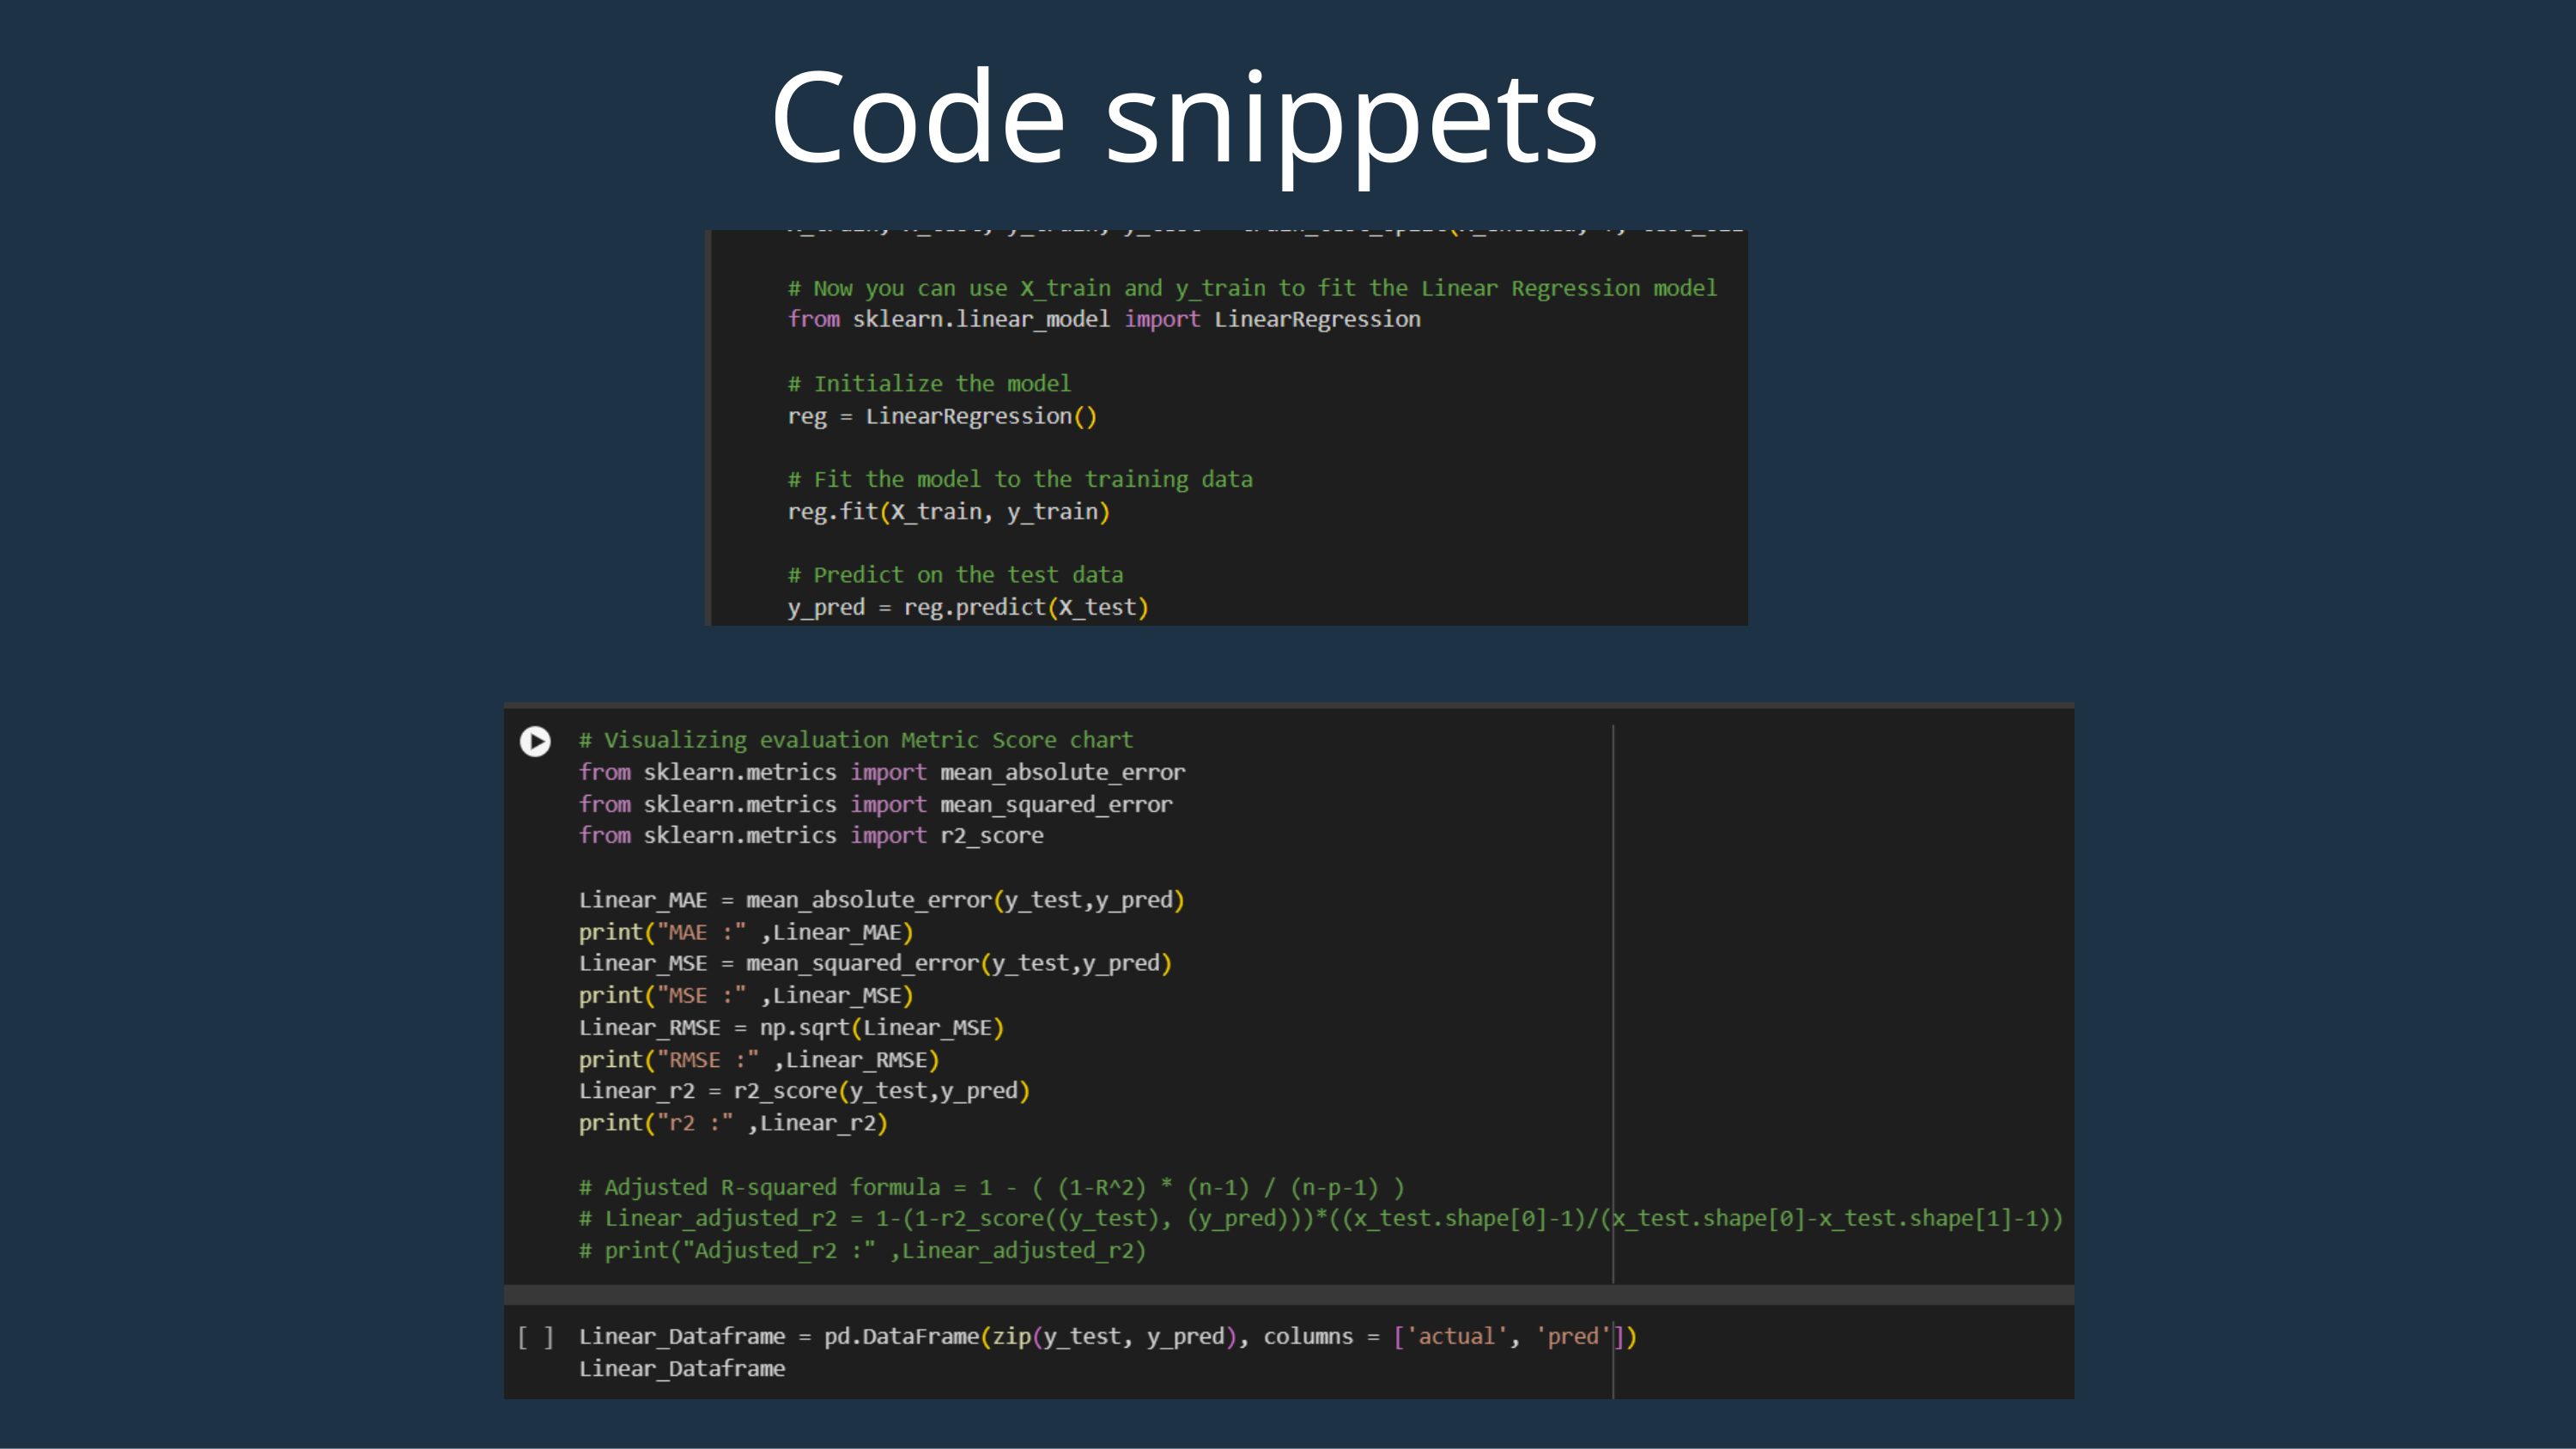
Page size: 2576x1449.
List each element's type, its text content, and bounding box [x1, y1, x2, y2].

picture [504, 702, 2075, 1399]
picture [704, 230, 1748, 626]
title Code snippets [441, 36, 2093, 191]
